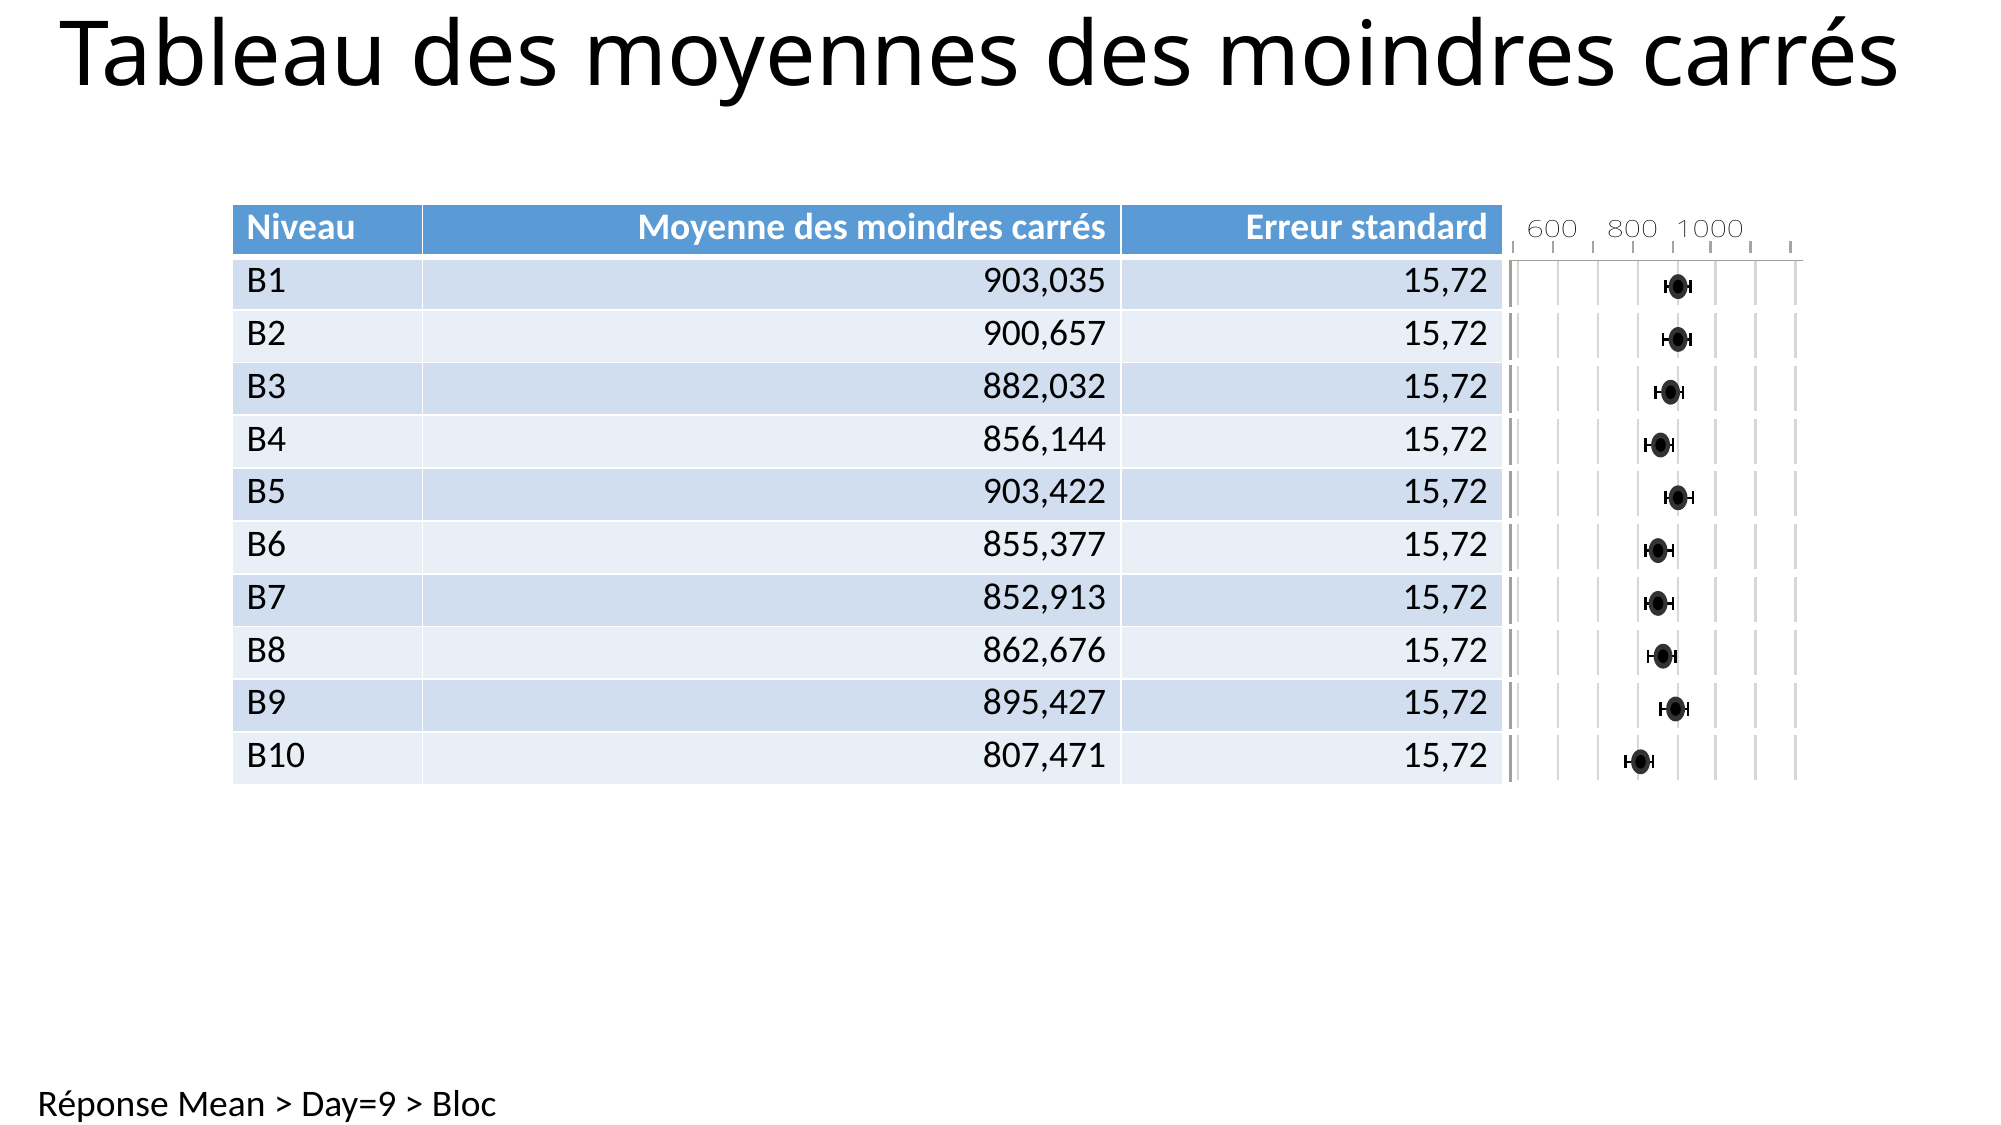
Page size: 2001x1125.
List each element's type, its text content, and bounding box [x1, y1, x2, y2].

table_cell 15,72 [1122, 627, 1502, 678]
table_cell B1 [233, 260, 422, 309]
text_box Réponse Mean > Day=9 > Bloc [37, 1079, 498, 1125]
table_header Erreur standard [1122, 205, 1502, 254]
table_cell 862,676 [423, 627, 1120, 678]
table_cell [1504, 311, 1805, 362]
table_cell [1504, 363, 1805, 414]
table_cell 15,72 [1122, 575, 1502, 626]
table_cell [1504, 733, 1805, 784]
table_cell [1504, 575, 1805, 626]
table_cell 856,144 [423, 416, 1120, 467]
table_cell 807,471 [423, 733, 1120, 784]
table_cell 15,72 [1122, 522, 1502, 573]
table_header Moyenne des moindres carrés [423, 205, 1120, 254]
table_cell 895,427 [423, 680, 1120, 731]
table_cell 855,377 [423, 522, 1120, 573]
table_cell 15,72 [1122, 469, 1502, 520]
table_cell 15,72 [1122, 680, 1502, 731]
table_cell 15,72 [1122, 733, 1502, 784]
table_cell B9 [233, 680, 422, 731]
table_cell [1504, 522, 1805, 573]
table_cell 903,035 [423, 260, 1120, 309]
table_cell B3 [233, 363, 422, 414]
title Tableau des moyennes des moindres carrés [0, 0, 1963, 113]
table_cell 15,72 [1122, 260, 1502, 309]
table_cell [1504, 469, 1805, 520]
table_cell B6 [233, 522, 422, 573]
table_cell 15,72 [1122, 416, 1502, 467]
table_cell B8 [233, 627, 422, 678]
table_cell B5 [233, 469, 422, 520]
table_header [1504, 205, 1805, 254]
table_cell B4 [233, 416, 422, 467]
table_cell B10 [233, 733, 422, 784]
table_cell [1504, 260, 1805, 309]
table_header Niveau [233, 205, 422, 254]
table_cell [1504, 627, 1805, 678]
table_cell [1504, 680, 1805, 731]
table_cell [1504, 416, 1805, 467]
table_cell B2 [233, 311, 422, 362]
table_cell B7 [233, 575, 422, 626]
table_cell 903,422 [423, 469, 1120, 520]
table_cell 15,72 [1122, 311, 1502, 362]
table_cell 900,657 [423, 311, 1120, 362]
table_cell 882,032 [423, 363, 1120, 414]
table_cell 852,913 [423, 575, 1120, 626]
table_cell 15,72 [1122, 363, 1502, 414]
